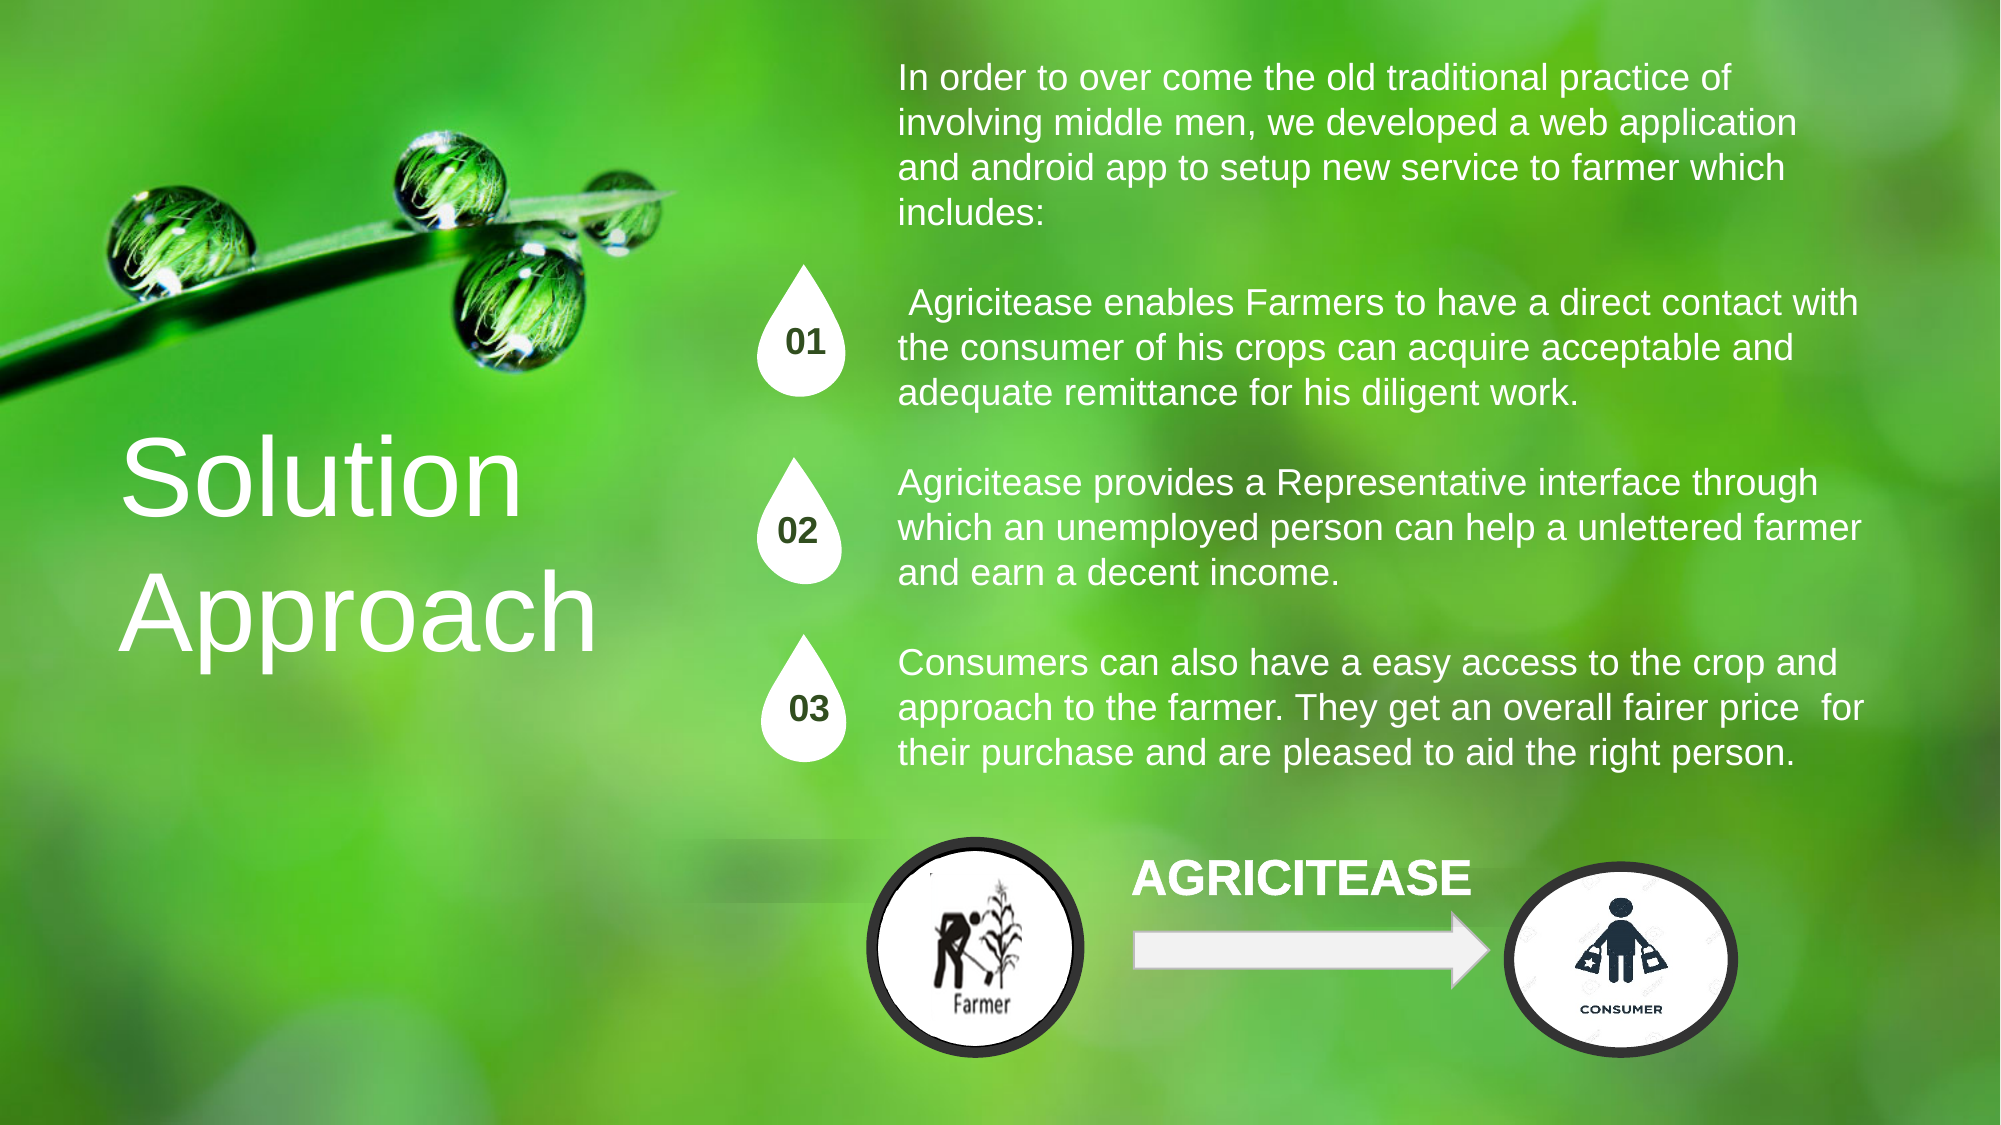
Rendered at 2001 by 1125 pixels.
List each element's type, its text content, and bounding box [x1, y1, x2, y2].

text_box [1132, 927, 1491, 990]
text_box [769, 455, 824, 499]
text_box [774, 262, 833, 309]
text_box 03 [773, 676, 857, 737]
text_box AGRICITEASE [1115, 837, 1488, 913]
text_box Solution Approach [103, 396, 702, 681]
picture [0, 0, 2001, 1125]
text_box [760, 683, 845, 764]
text_box [756, 316, 844, 398]
text_box 01 [770, 309, 857, 370]
text_box In order to over come the old traditional practice of involving middle men, we developed a web application and android app to setup new service to farmer which includes: Agricitease enables Farmers to have a direct contact with the consumer of his crops can acquire acceptable and adequate remittance for his diligent work. Agricitease provides a Representative interface through which an unemployed person can help a unlettered farmer and earn a decent income. Consumers can also have a easy access to the crop and approach to the farmer. They get an overall fairer price for their purchase and are pleased to aid the right person. [882, 45, 1882, 871]
text_box 02 [762, 499, 838, 559]
text_box [756, 513, 843, 586]
text_box [777, 632, 832, 676]
